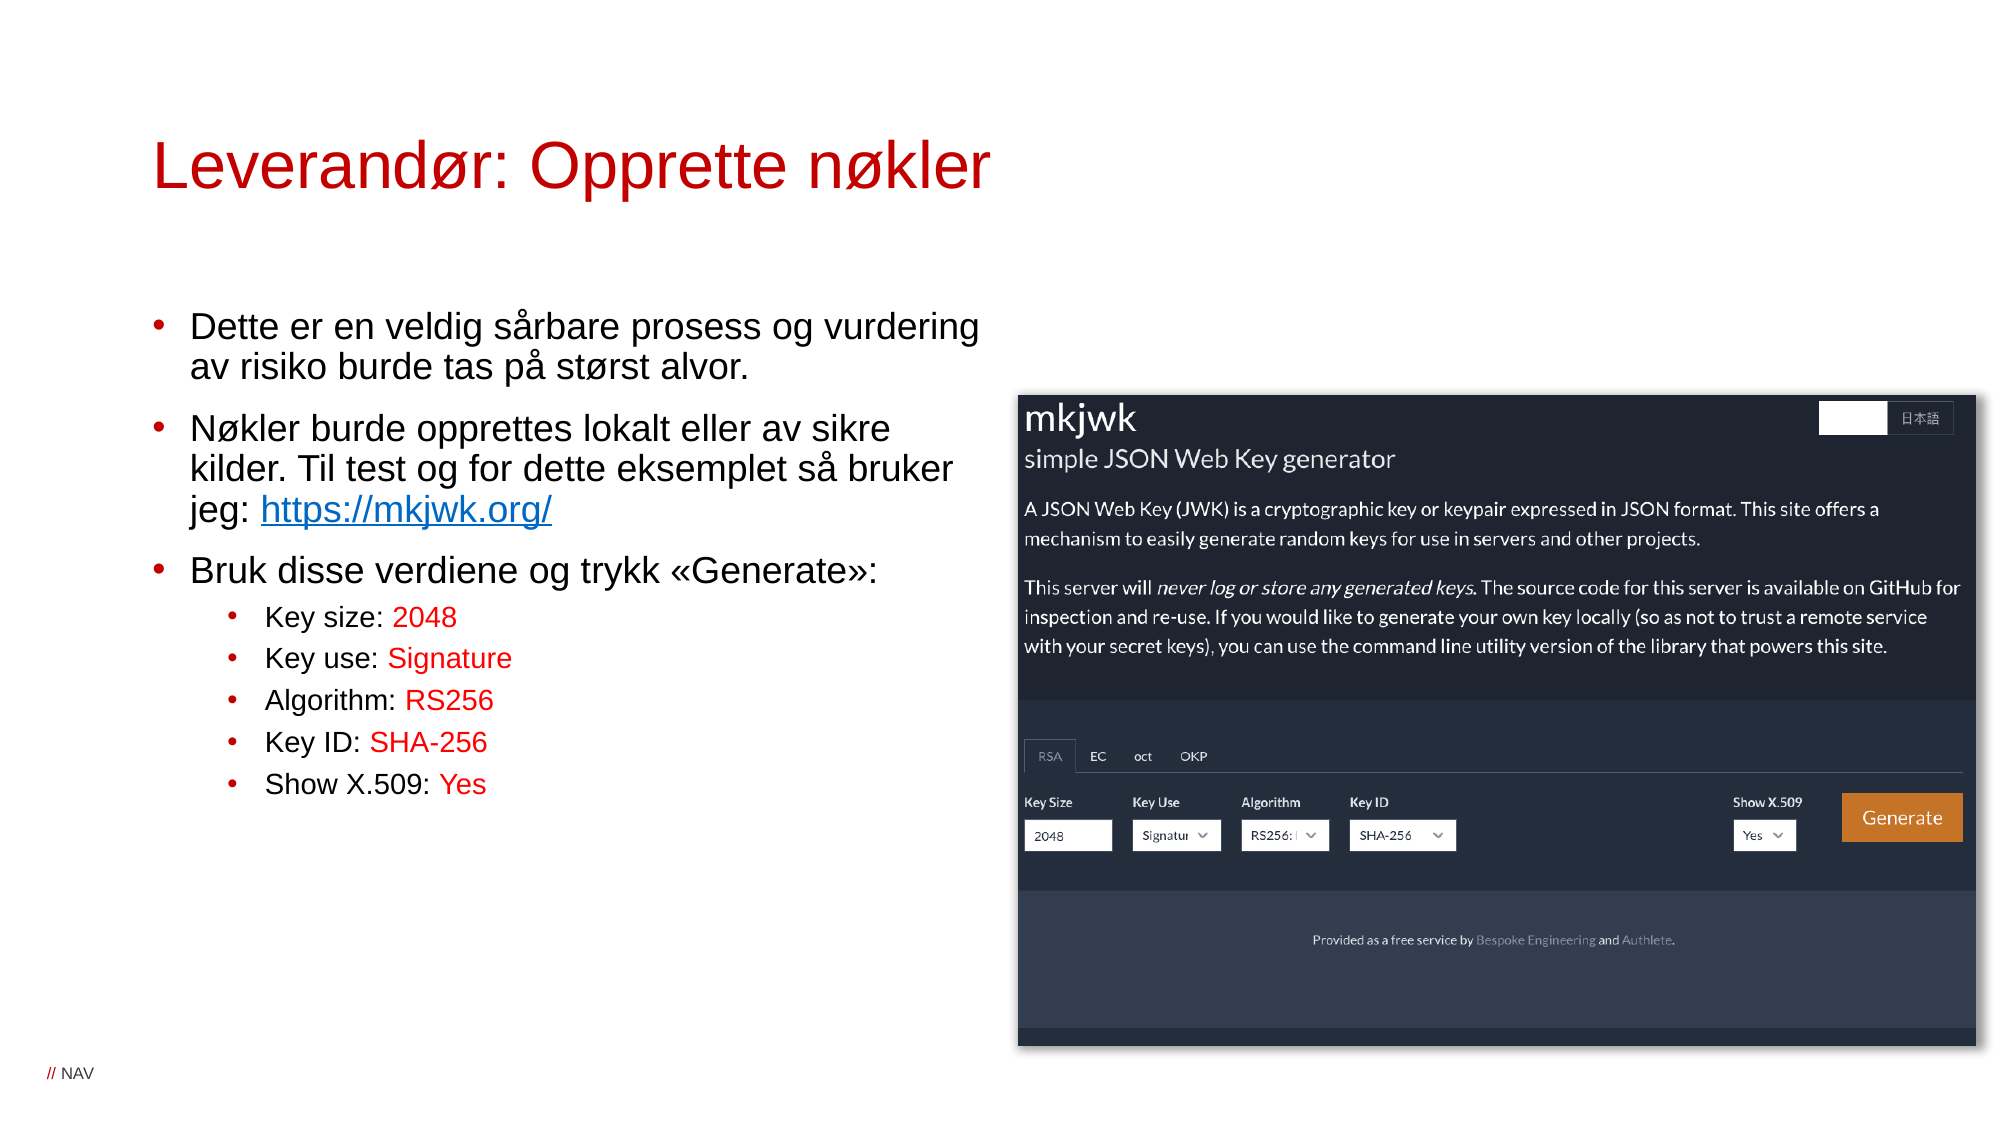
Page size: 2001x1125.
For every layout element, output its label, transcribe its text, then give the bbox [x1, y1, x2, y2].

title Leverandør: Opprette nøkler [137, 79, 1655, 255]
list Dette er en veldig sårbare prosess og vurdering av risiko burde tas på størst alvor. Nøkler burde opprettes lokalt eller av sikre kilder. Til test og for dette eksemplet så bruker jeg: https://mkjwk.org/ Bruk disse verdiene og trykk «Generate»: Key size: 2048 Key use: Signature Algorithm: RS256 Key ID: SHA-256 Show X.509: Yes [137, 299, 1000, 1014]
picture [1018, 395, 1976, 1046]
